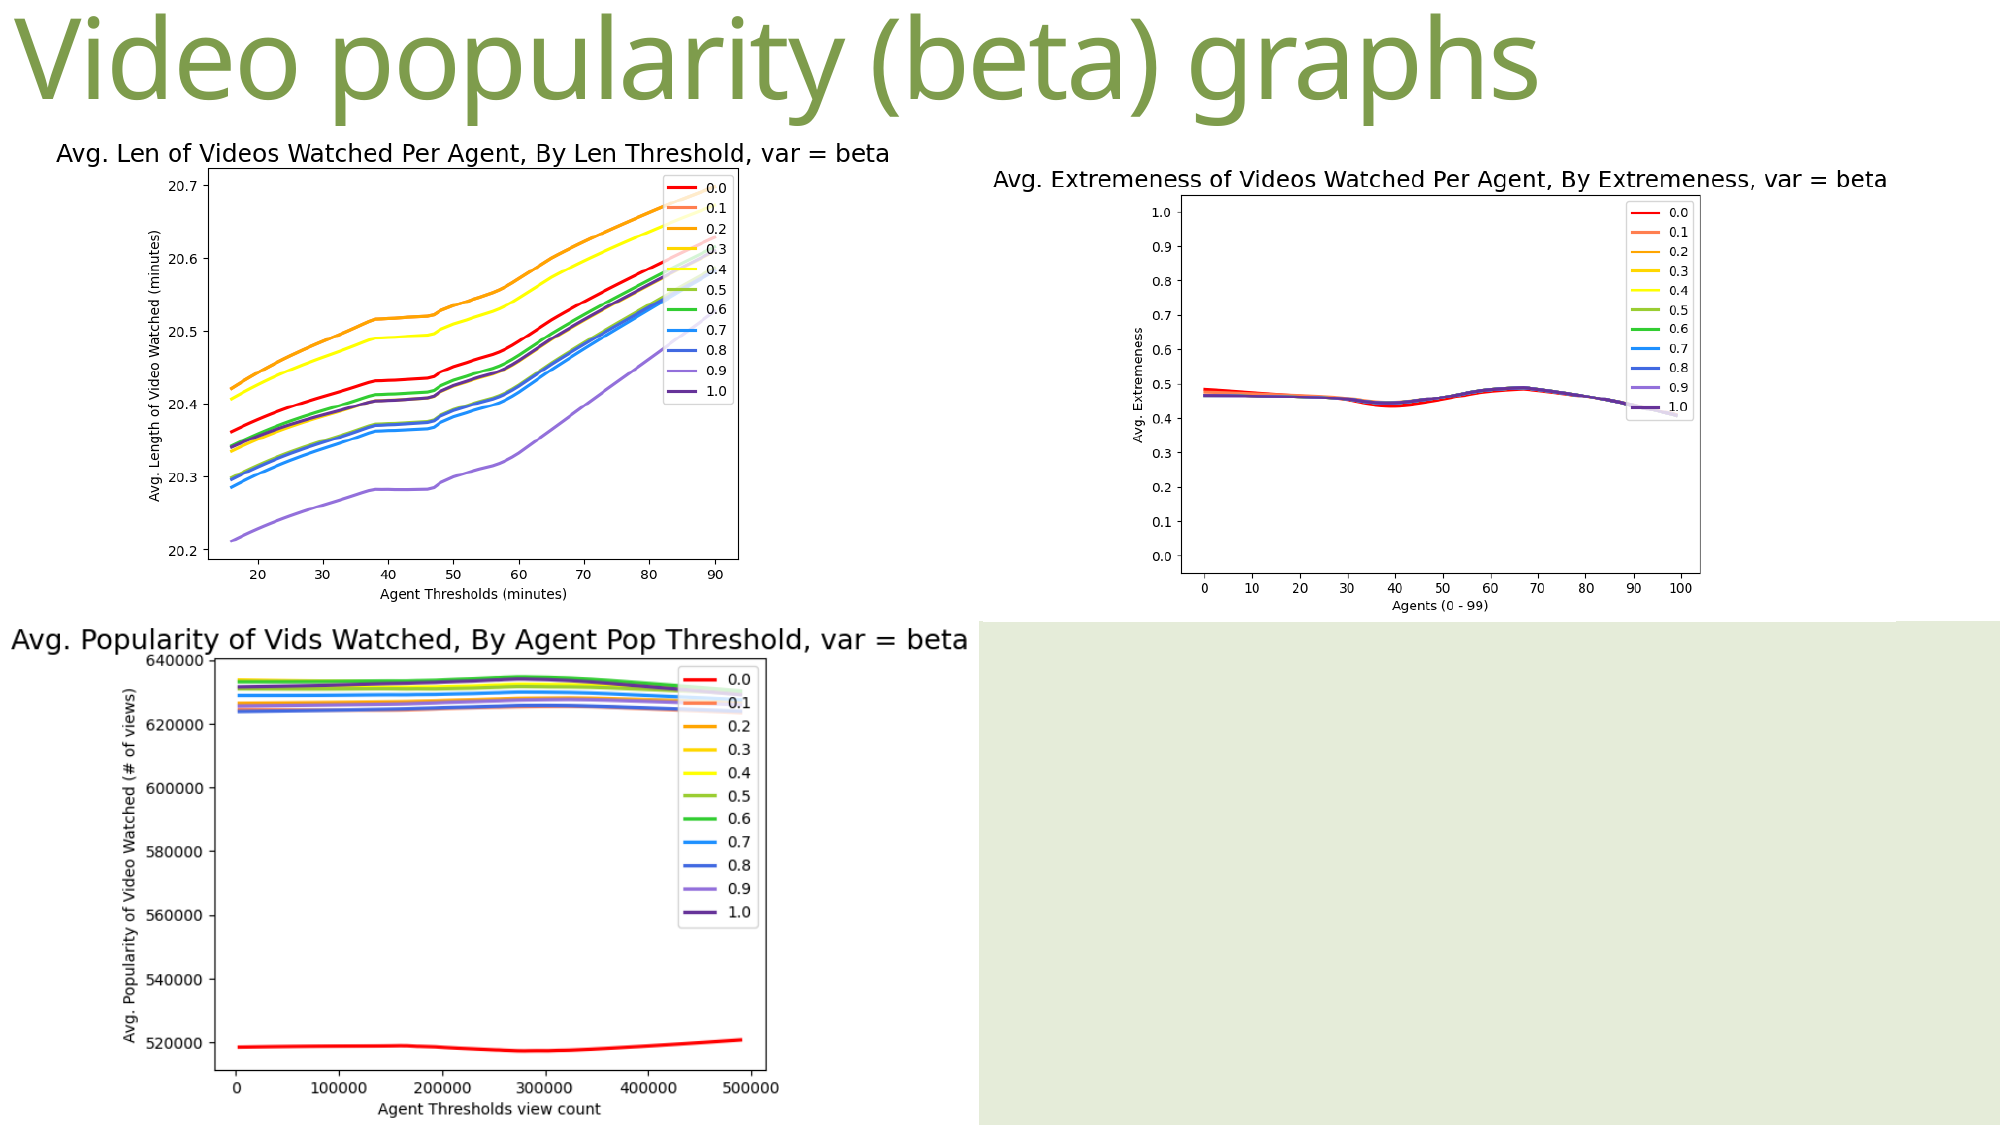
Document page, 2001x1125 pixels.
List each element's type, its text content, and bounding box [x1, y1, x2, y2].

text_box [979, 620, 2000, 1125]
picture [46, 133, 900, 611]
text_box Video popularity (beta) graphs [0, 0, 1768, 150]
picture [983, 160, 1896, 622]
picture [0, 617, 979, 1125]
